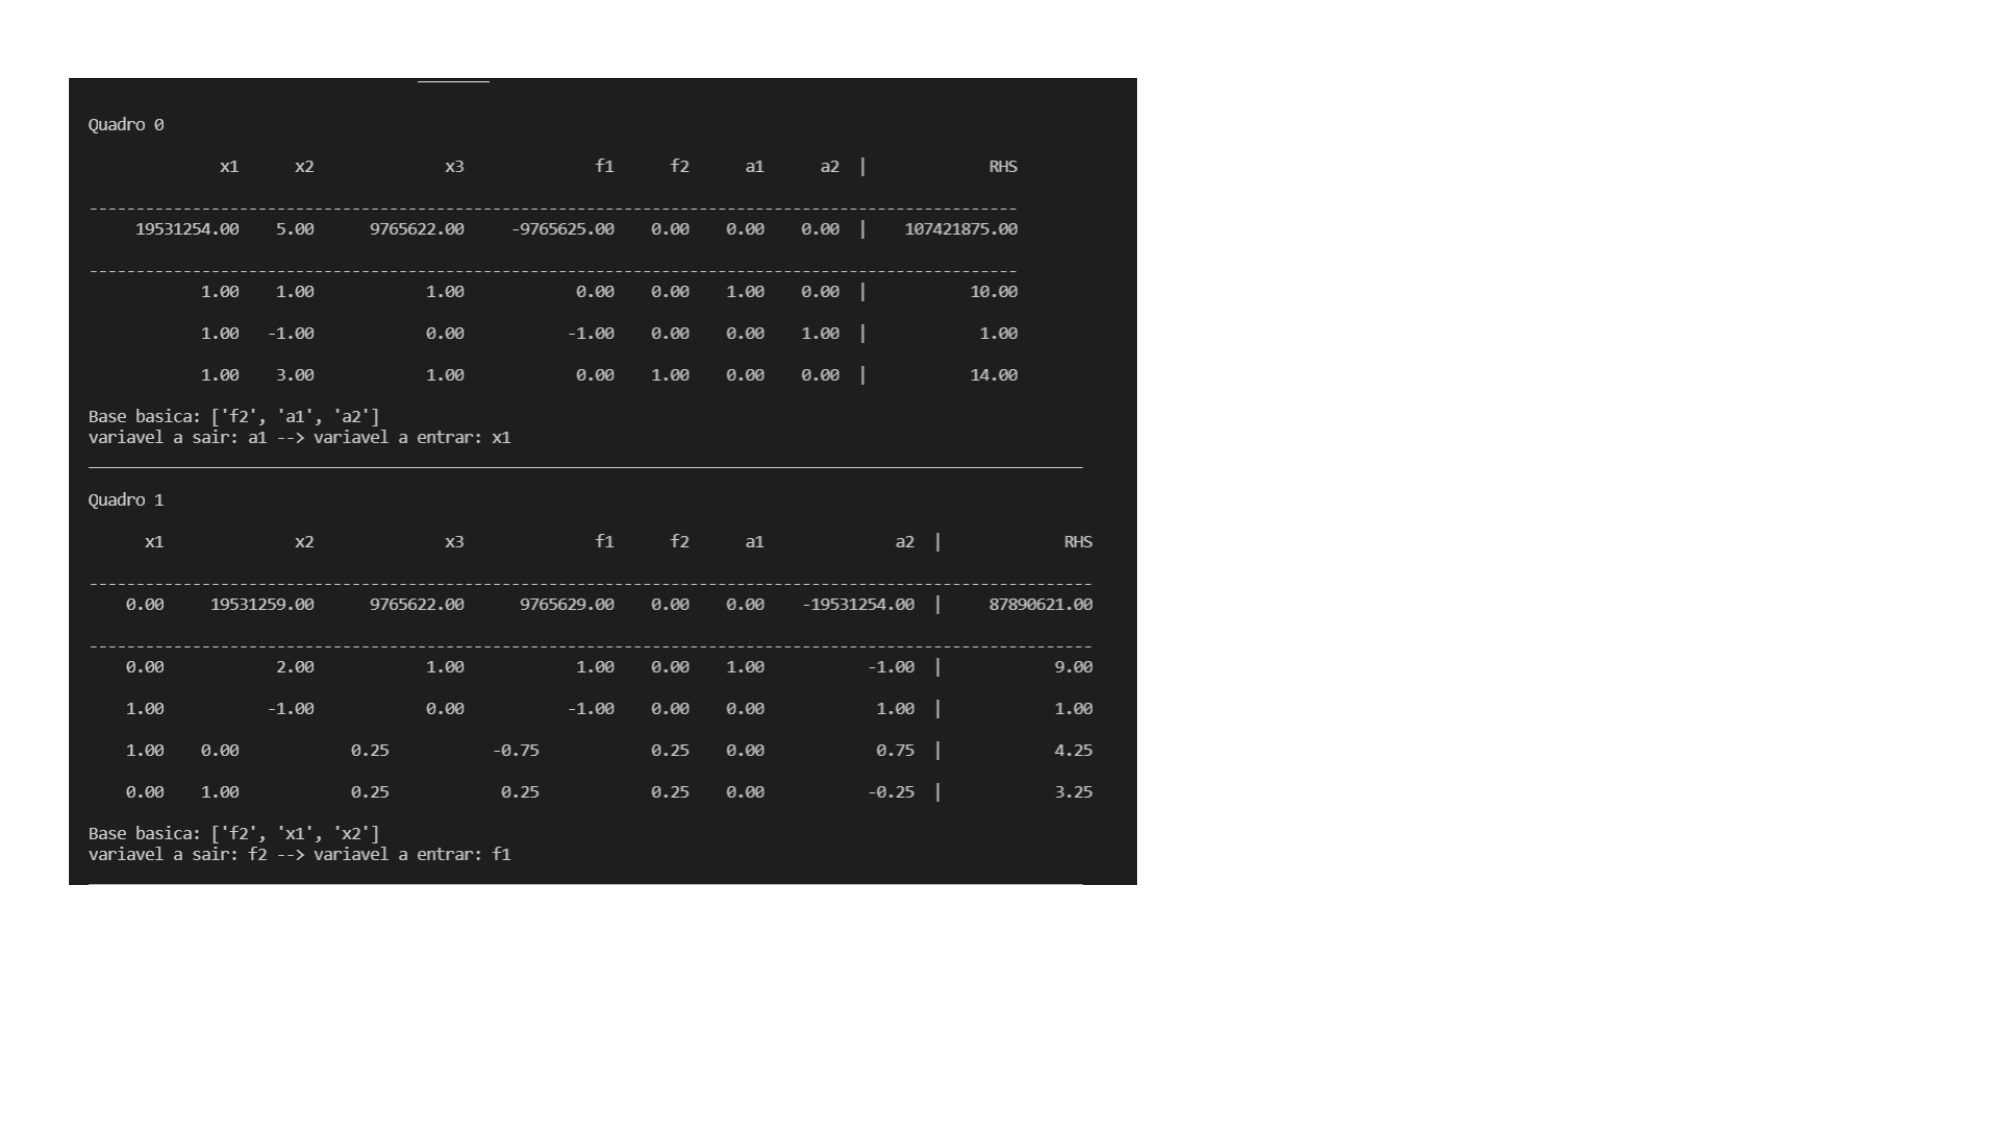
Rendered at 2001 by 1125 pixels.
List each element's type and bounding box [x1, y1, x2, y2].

picture [68, 78, 1138, 885]
